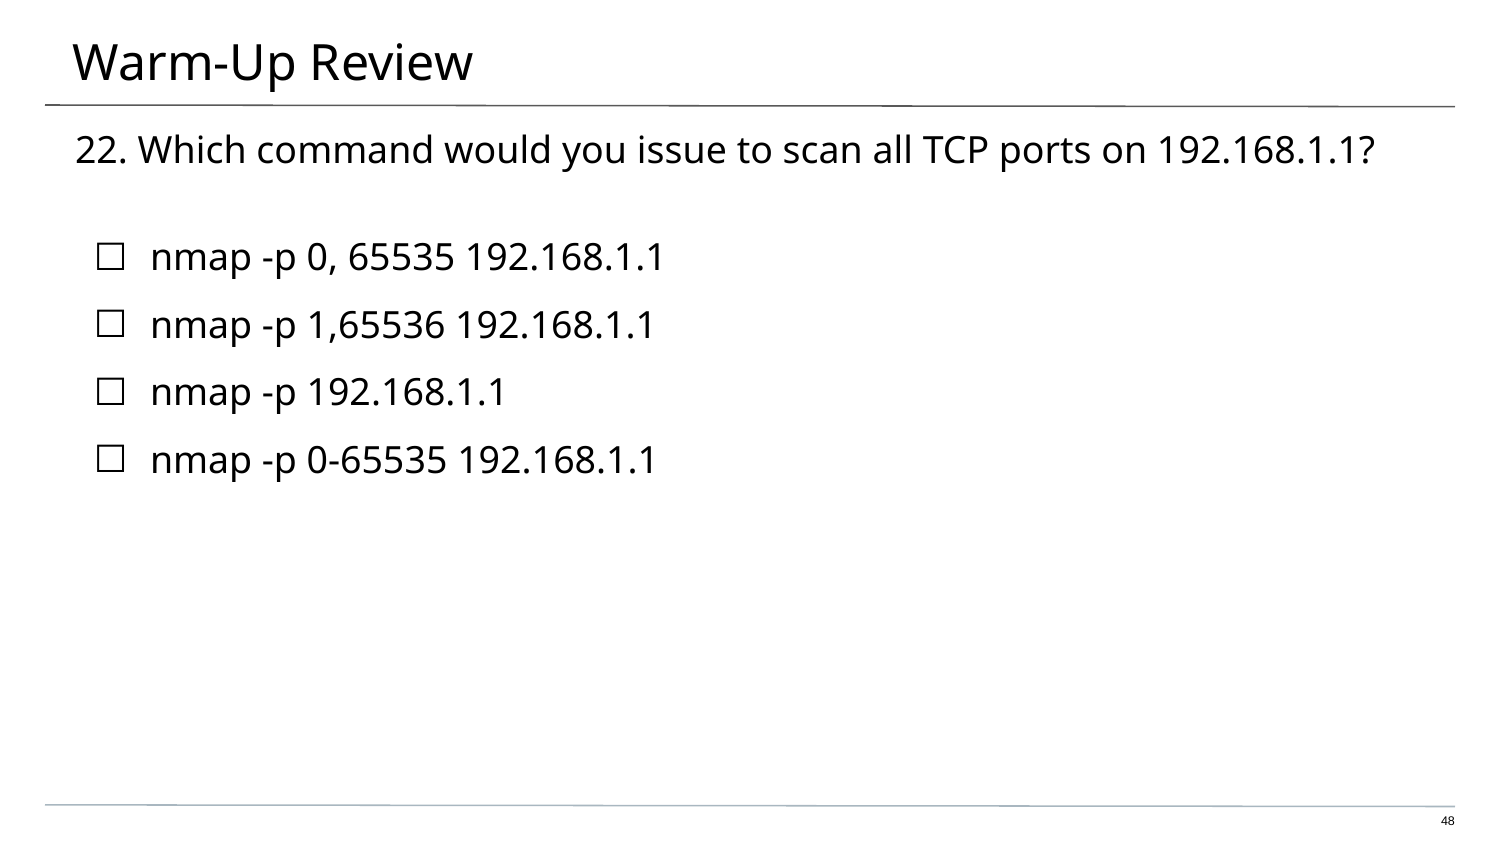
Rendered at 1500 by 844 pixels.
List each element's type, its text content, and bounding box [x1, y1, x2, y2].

subtitle 22. Which command would you issue to scan all TCP ports on 192.168.1.1? [0, 110, 1500, 171]
list nmap -p 0, 65535 192.168.1.1 nmap -p 1,65536 192.168.1.1 nmap -p 192.168.1.1 nmap -p 0-65535 192.168.1.1 [0, 210, 1500, 805]
title Warm-Up Review [0, 0, 1500, 88]
slide_number 48 [1412, 813, 1455, 831]
